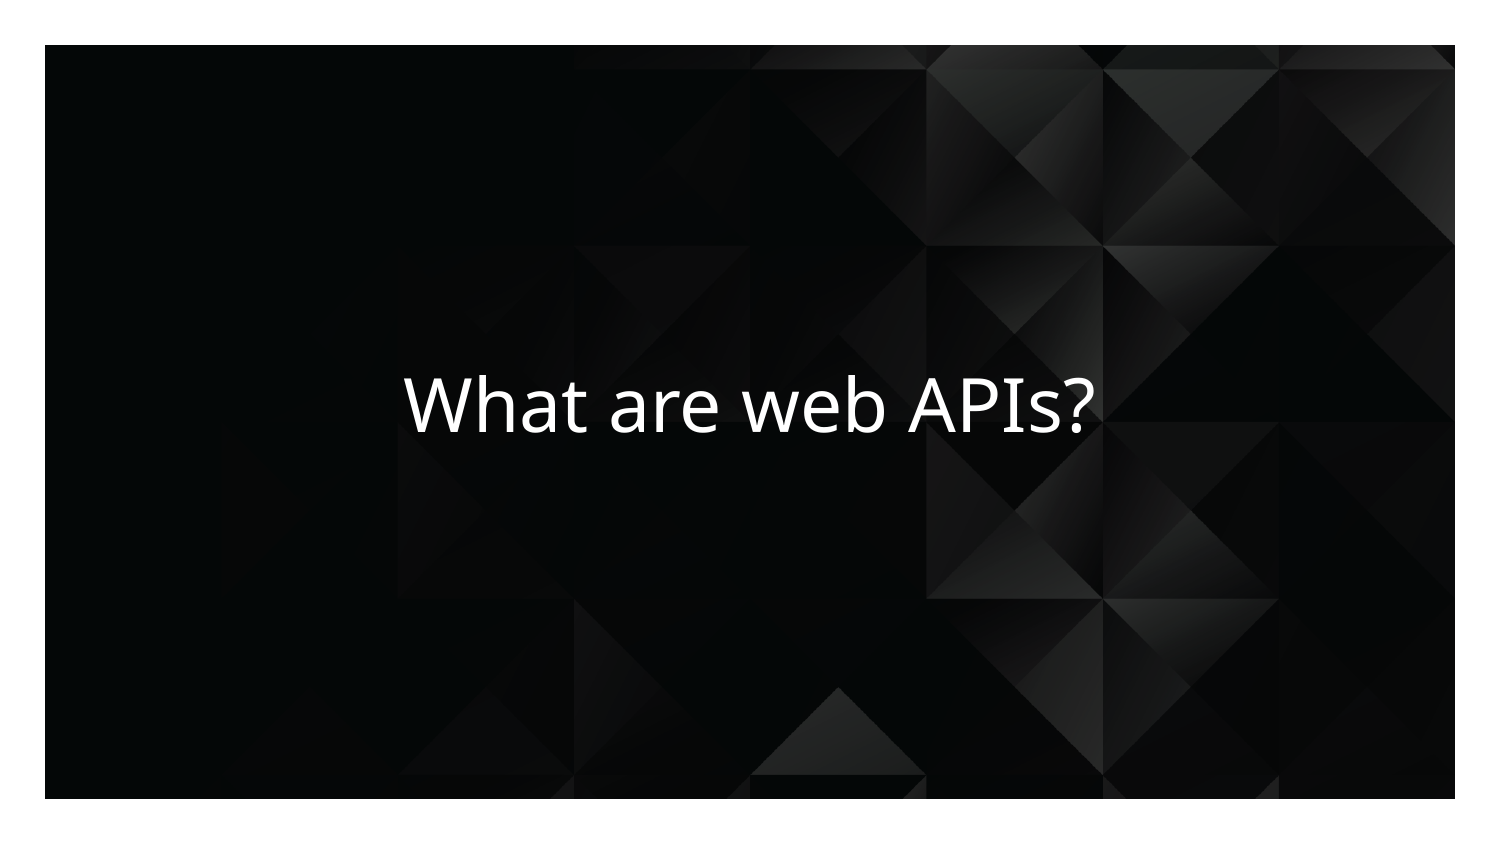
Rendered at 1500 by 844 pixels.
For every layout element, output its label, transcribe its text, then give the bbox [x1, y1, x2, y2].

title What are web APIs? [45, 342, 1455, 473]
picture [45, 473, 1455, 799]
picture [45, 45, 1455, 342]
